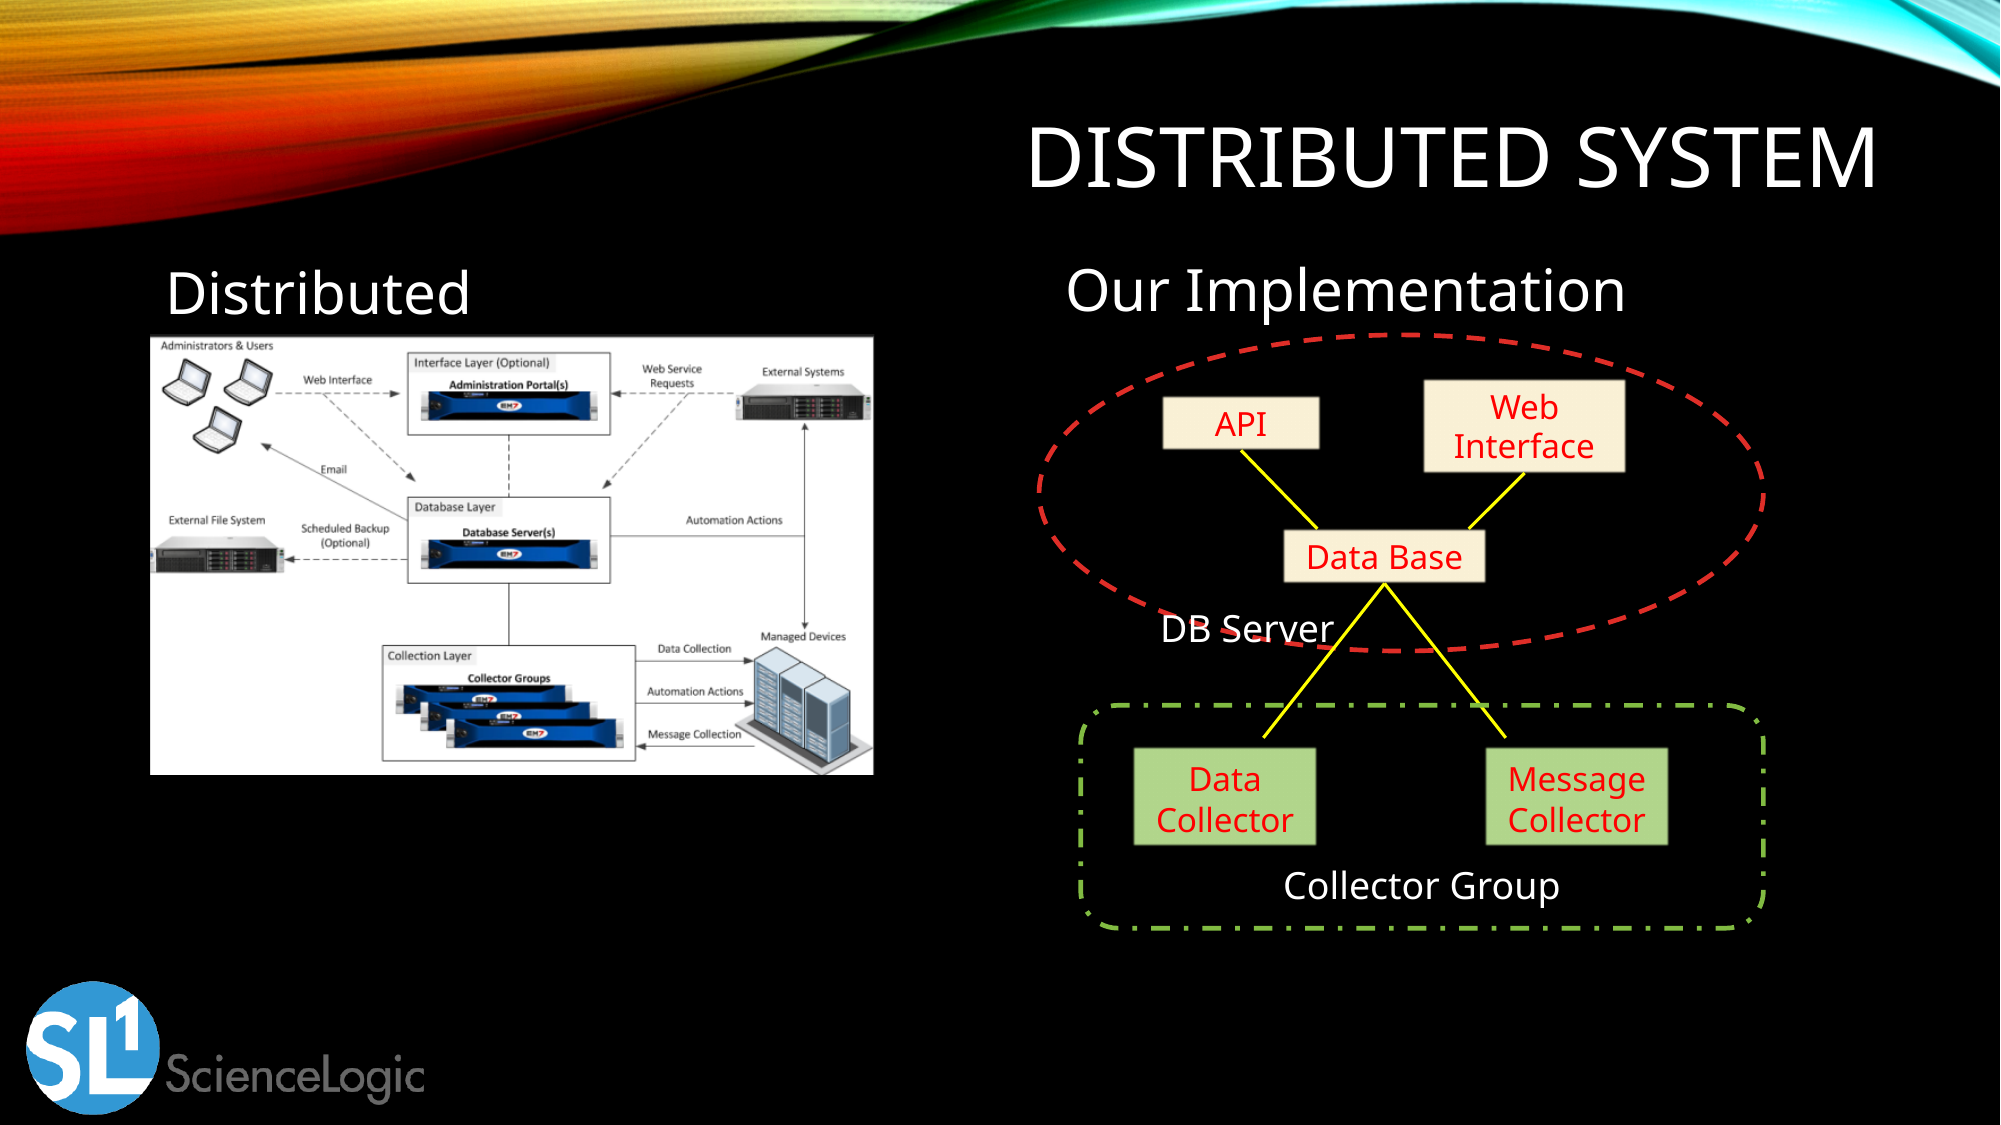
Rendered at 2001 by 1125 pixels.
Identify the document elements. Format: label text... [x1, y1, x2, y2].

picture [26, 980, 424, 1115]
picture [149, 334, 875, 776]
picture [0, 0, 2000, 237]
text_box Collector Group [1079, 704, 1765, 930]
text_box DB Server [1038, 333, 1765, 645]
list Distributed [150, 199, 984, 335]
title Distributed System [484, 54, 1898, 267]
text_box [1384, 584, 1506, 739]
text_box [1263, 584, 1384, 739]
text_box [1468, 474, 1525, 530]
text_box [1240, 450, 1318, 529]
list Our Implementation [1050, 196, 1888, 332]
